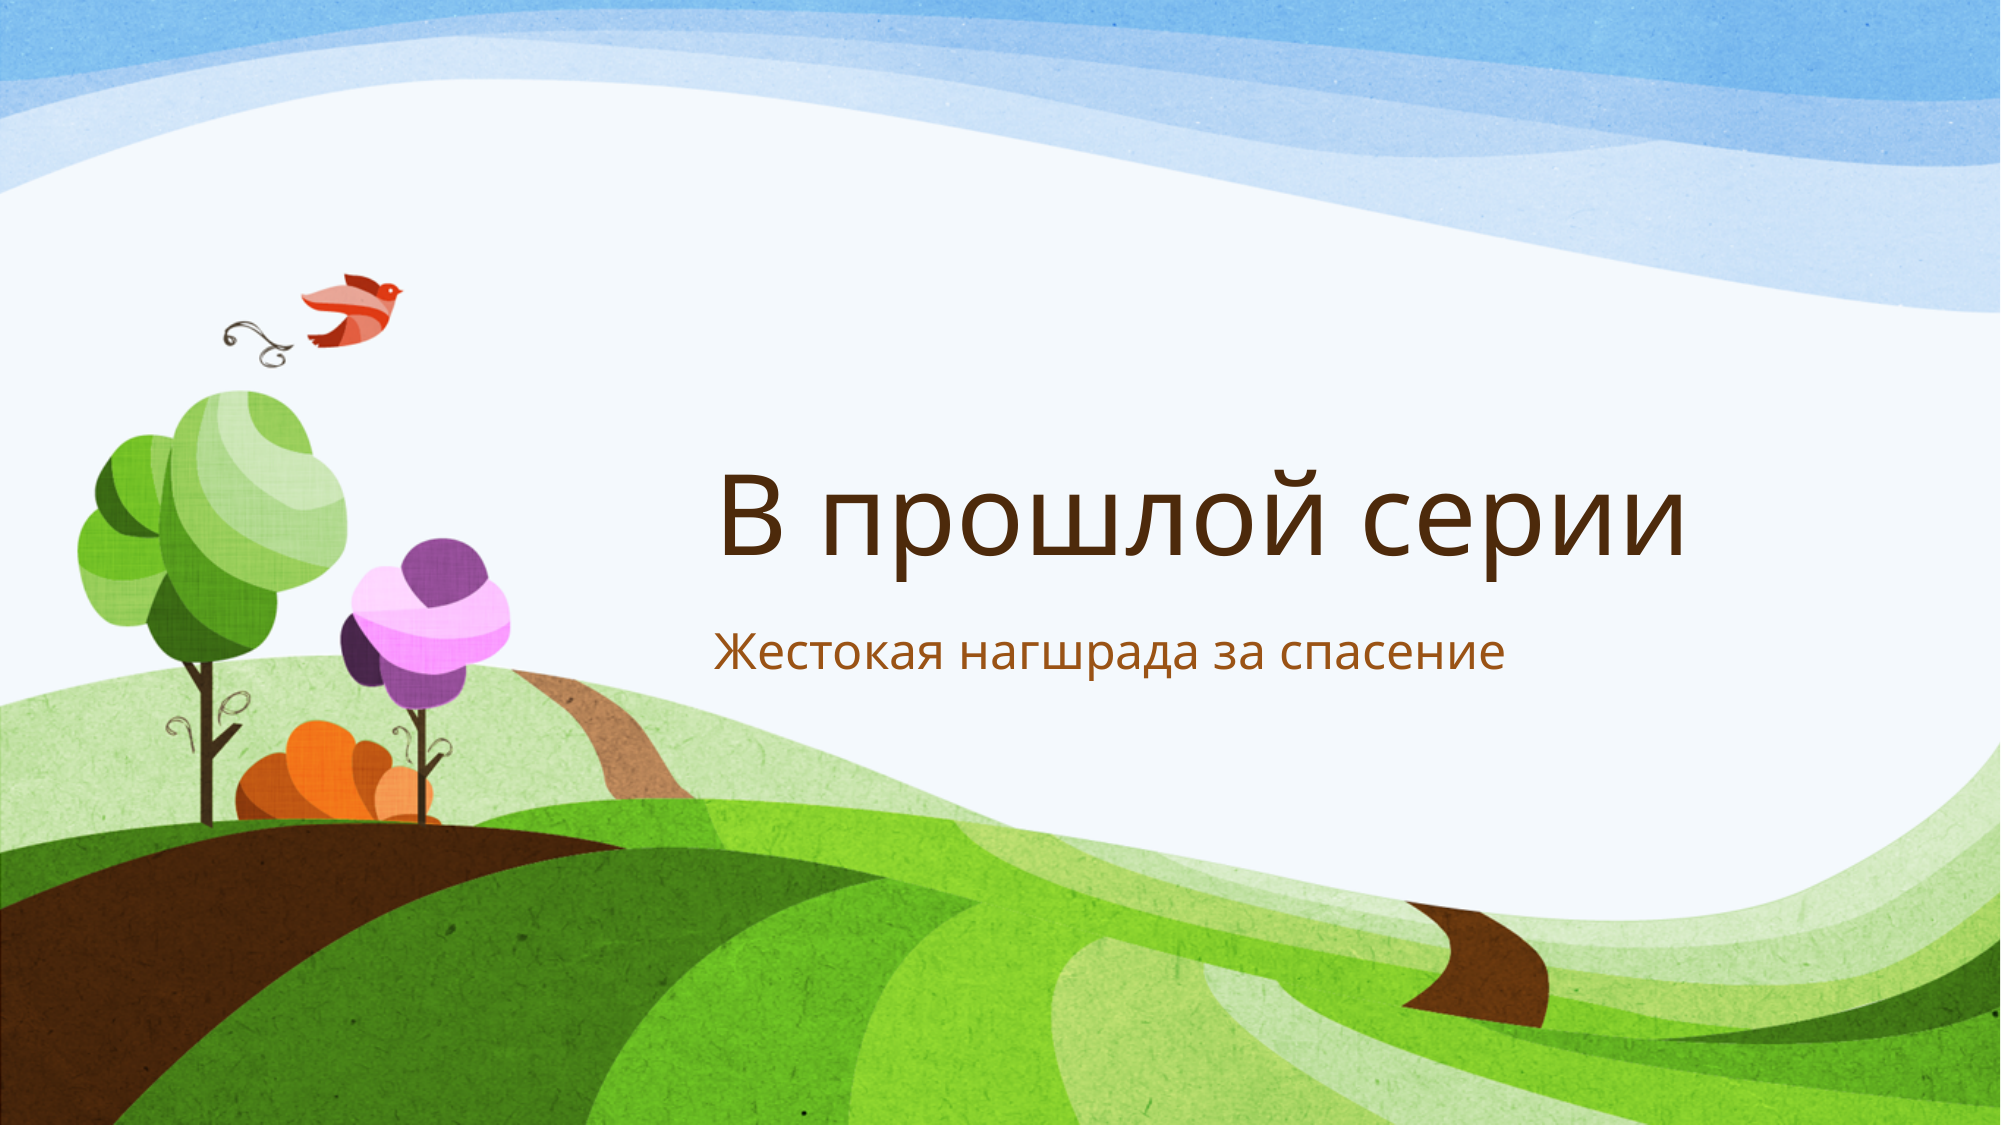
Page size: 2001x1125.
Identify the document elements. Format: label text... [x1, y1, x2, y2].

subtitle Жестокая нагшрада за спасение [699, 612, 1825, 763]
title В прошлой серии [699, 287, 1825, 588]
picture [0, 0, 2001, 1125]
